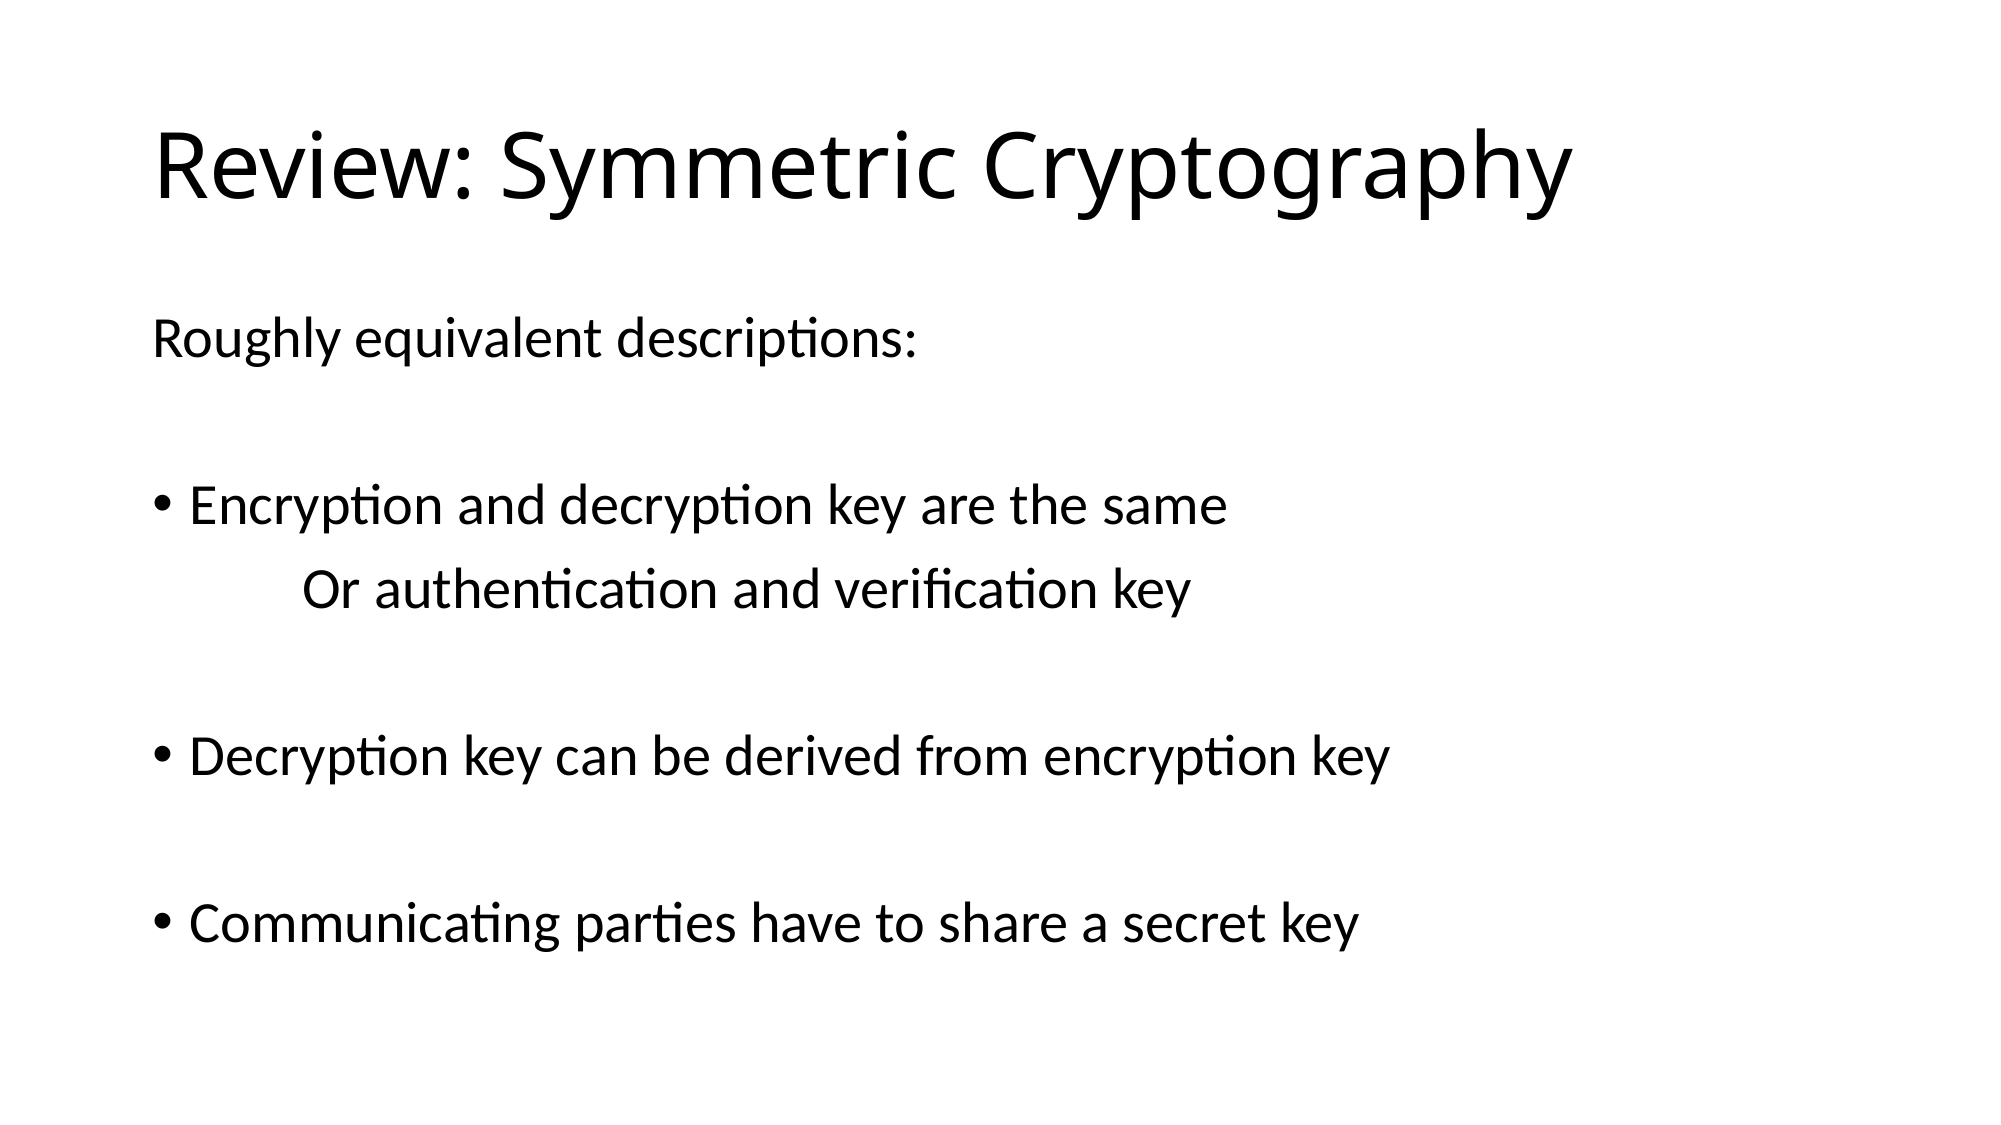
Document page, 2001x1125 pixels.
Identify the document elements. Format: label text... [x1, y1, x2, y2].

list Roughly equivalent descriptions: Encryption and decryption key are the same Or authentication and verification key Decryption key can be derived from encryption key Communicating parties have to share a secret key [137, 299, 1863, 1014]
title Review: Symmetric Cryptography [137, 59, 1863, 278]
